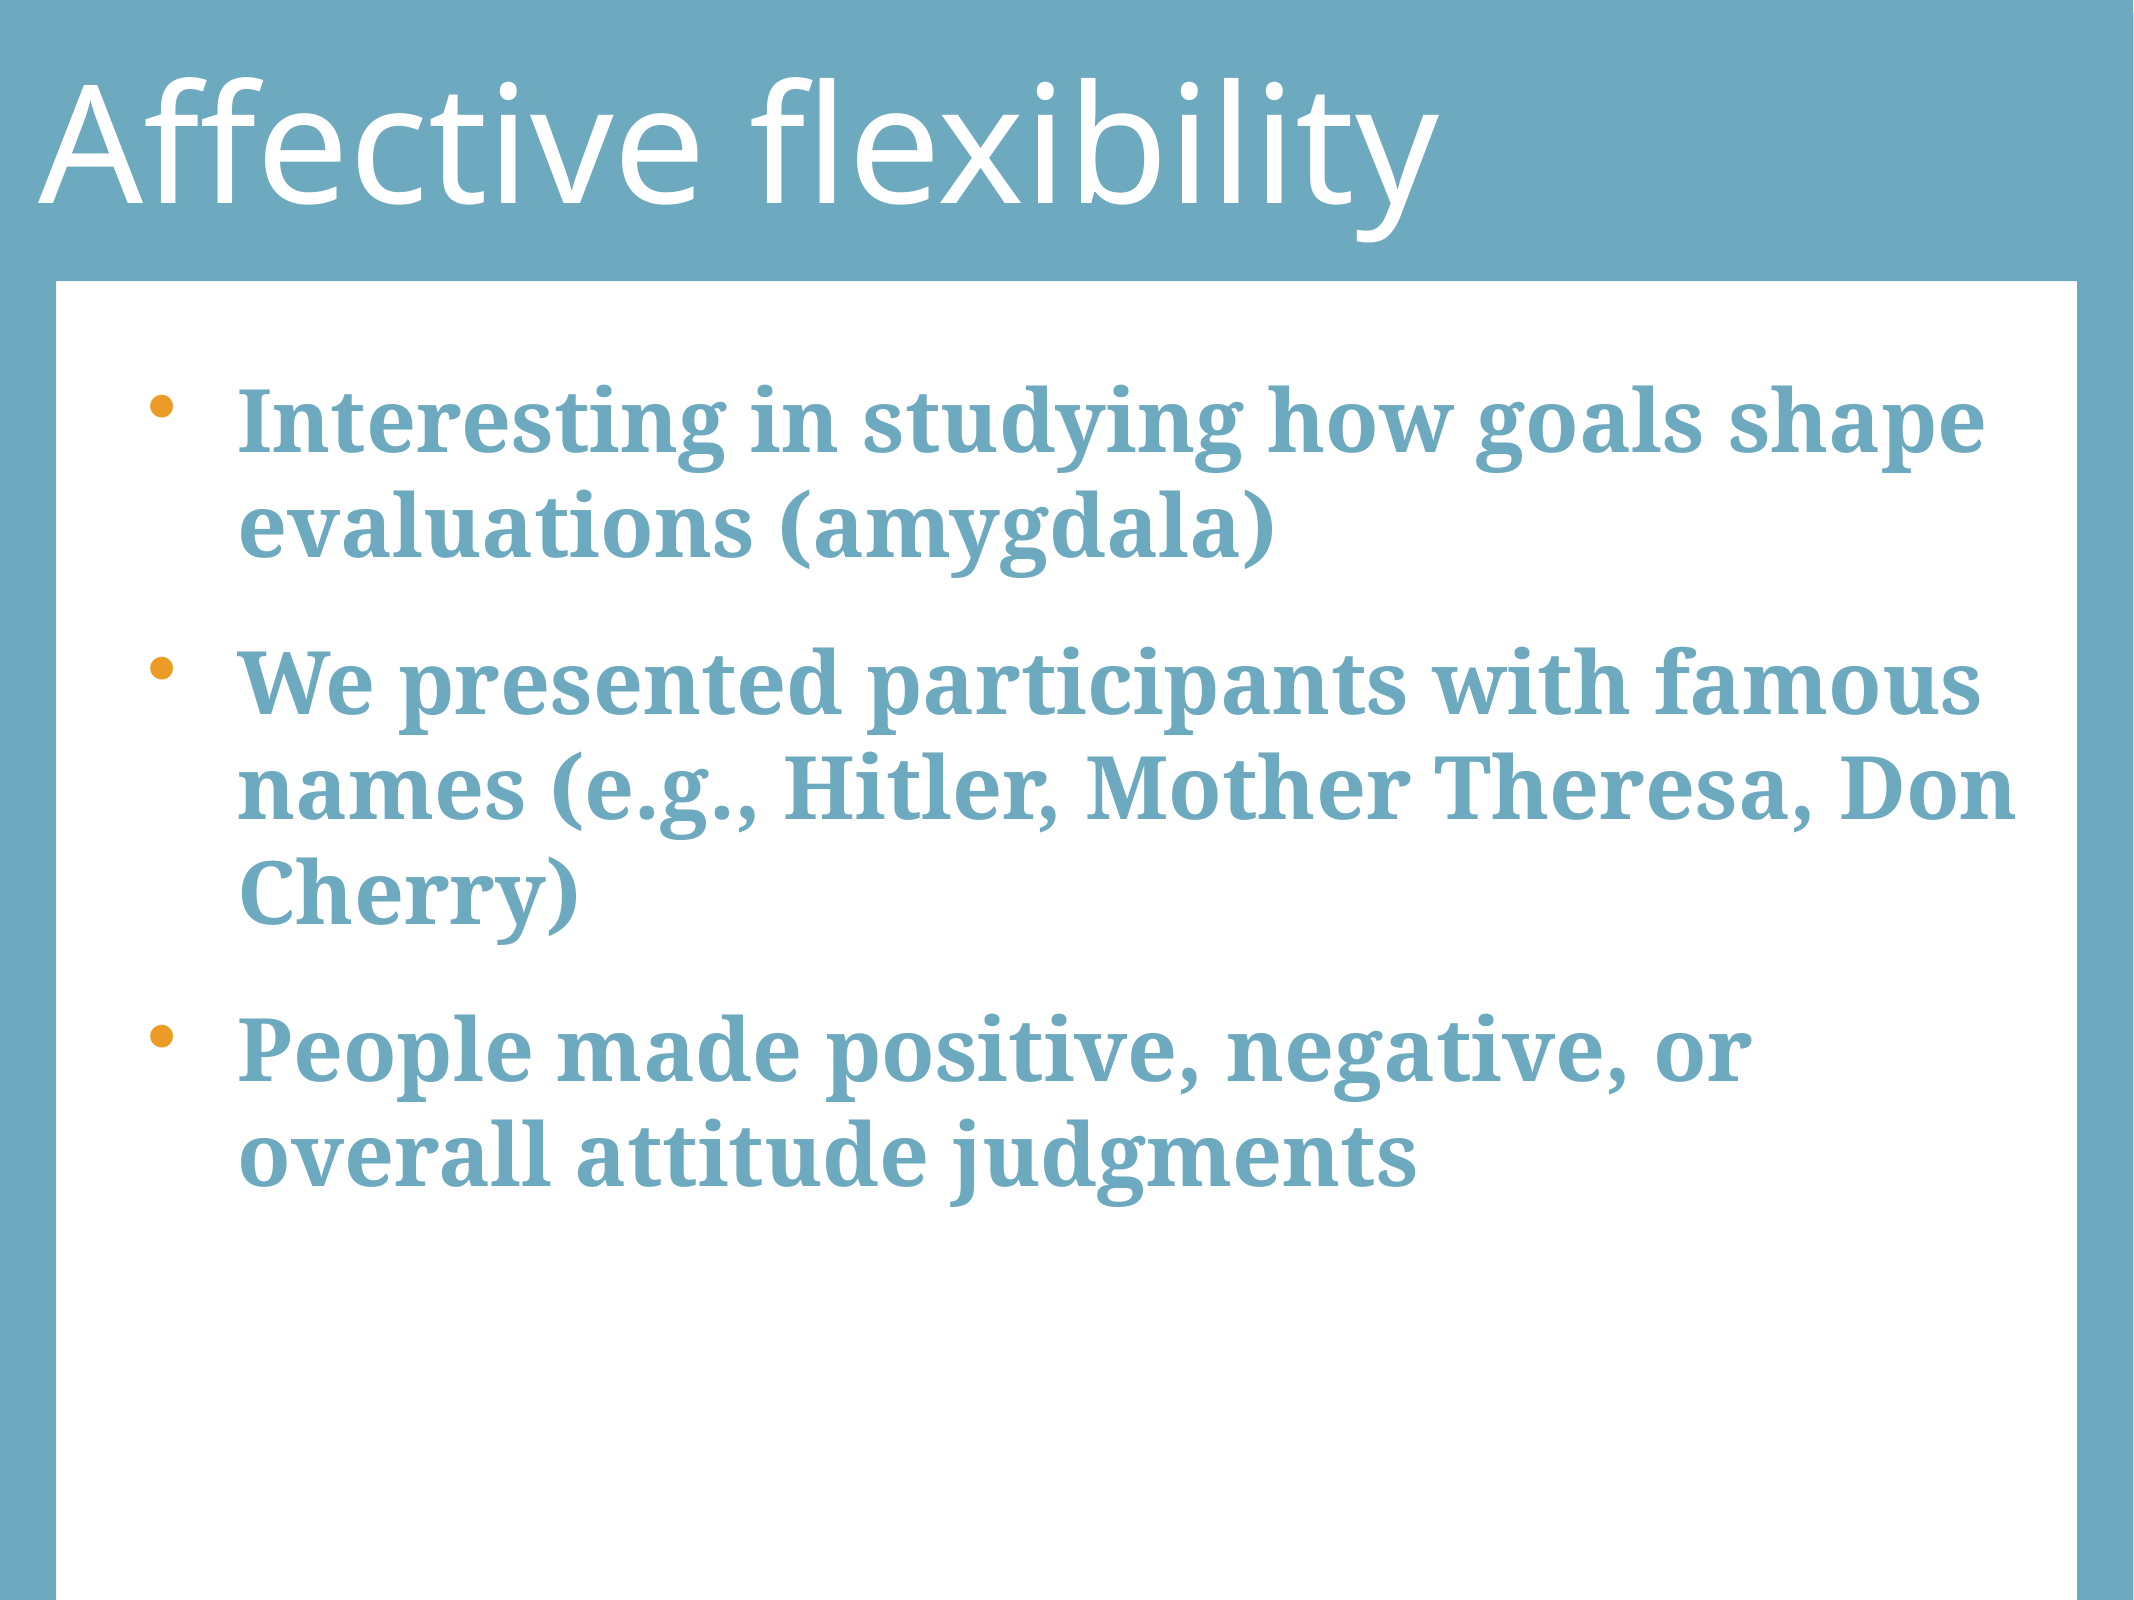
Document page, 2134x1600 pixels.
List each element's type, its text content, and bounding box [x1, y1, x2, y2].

title Affective flexibility [0, 0, 2134, 282]
text_box Interesting in studying how goals shape evaluations (amygdala) We presented participants with famous names (e.g., Hitler, Mother Theresa, Don Cherry) People made positive, negative, or overall attitude judgments [147, 364, 2021, 1600]
